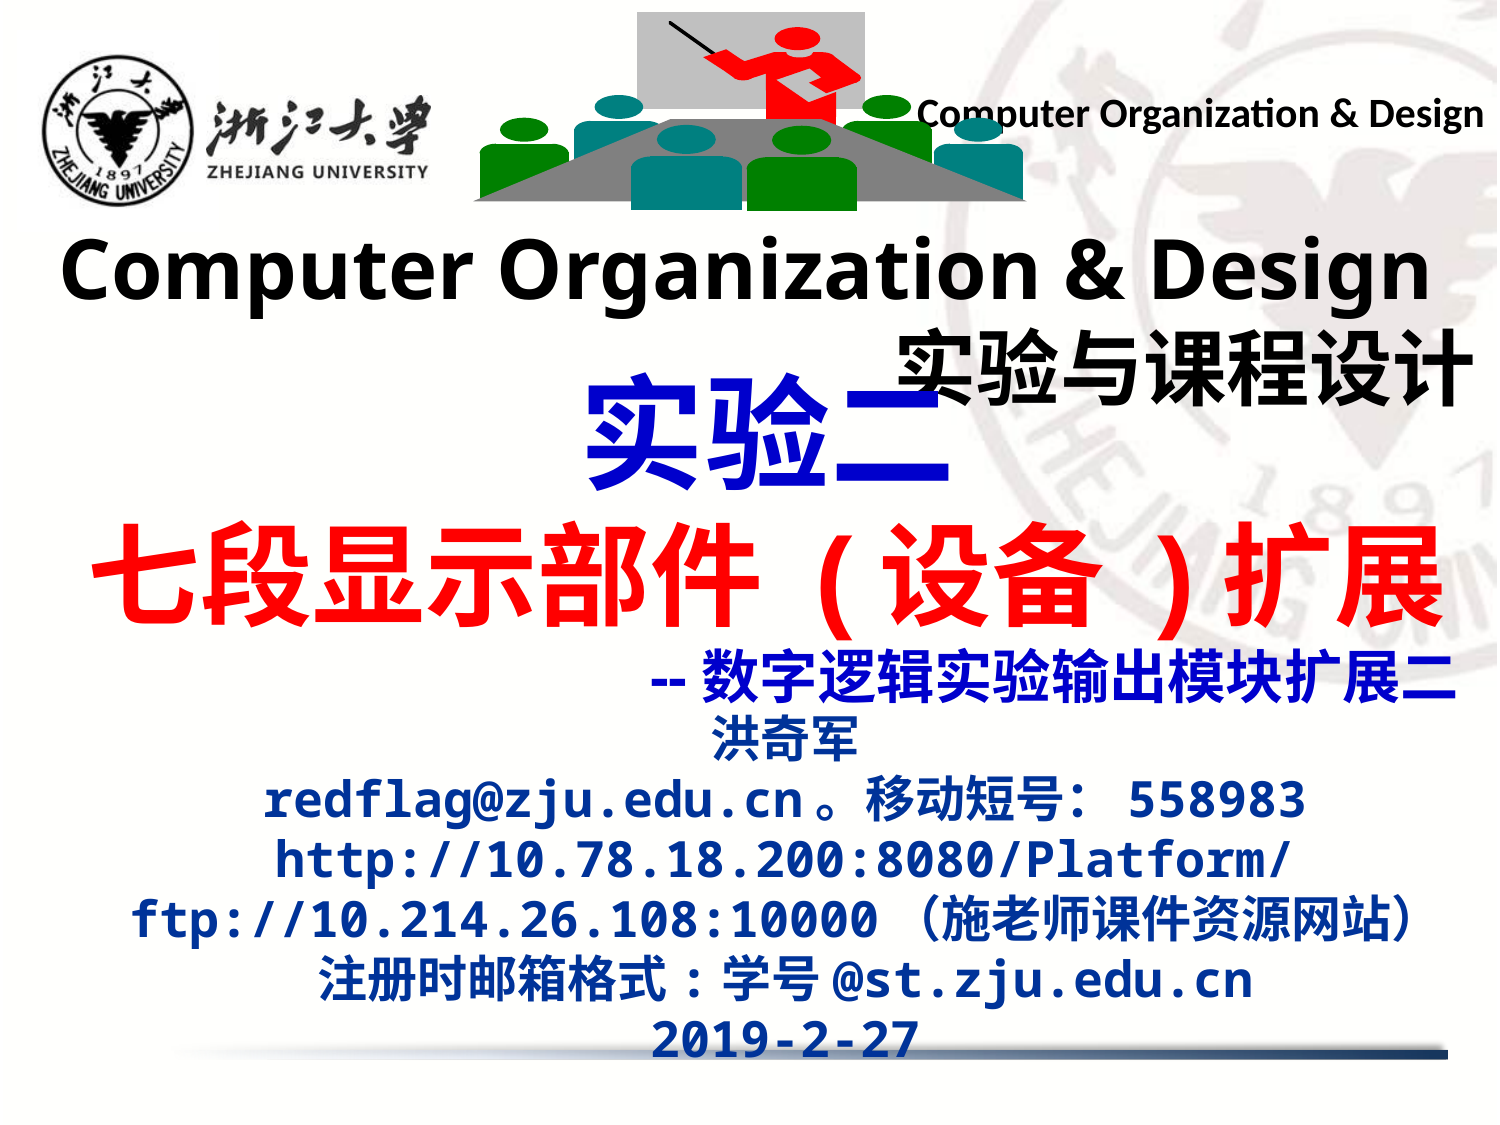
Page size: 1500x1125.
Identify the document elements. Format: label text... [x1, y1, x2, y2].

title Computer Organization & Design 实验与课程设计 [43, 174, 1492, 459]
text_box Computer Organization & Design [1032, 78, 1500, 143]
slide_number [1074, 1042, 1425, 1103]
text_box 实验二 七段显示部件 (设备 )扩展 --数字逻辑实验输出模块扩展二 [61, 348, 1474, 718]
text_box 洪奇军 redflag@zju.edu.cn。移动短号：558983 http://10.78.18.200:8080/Platform/ ftp://10.214.26.108:10000（施老师课件资源网站） 注册时邮箱格式:学号@st.zju.edu.cn 2019-2-27 [79, 700, 1492, 1075]
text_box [472, 10, 1028, 212]
picture [3, 0, 1497, 1125]
